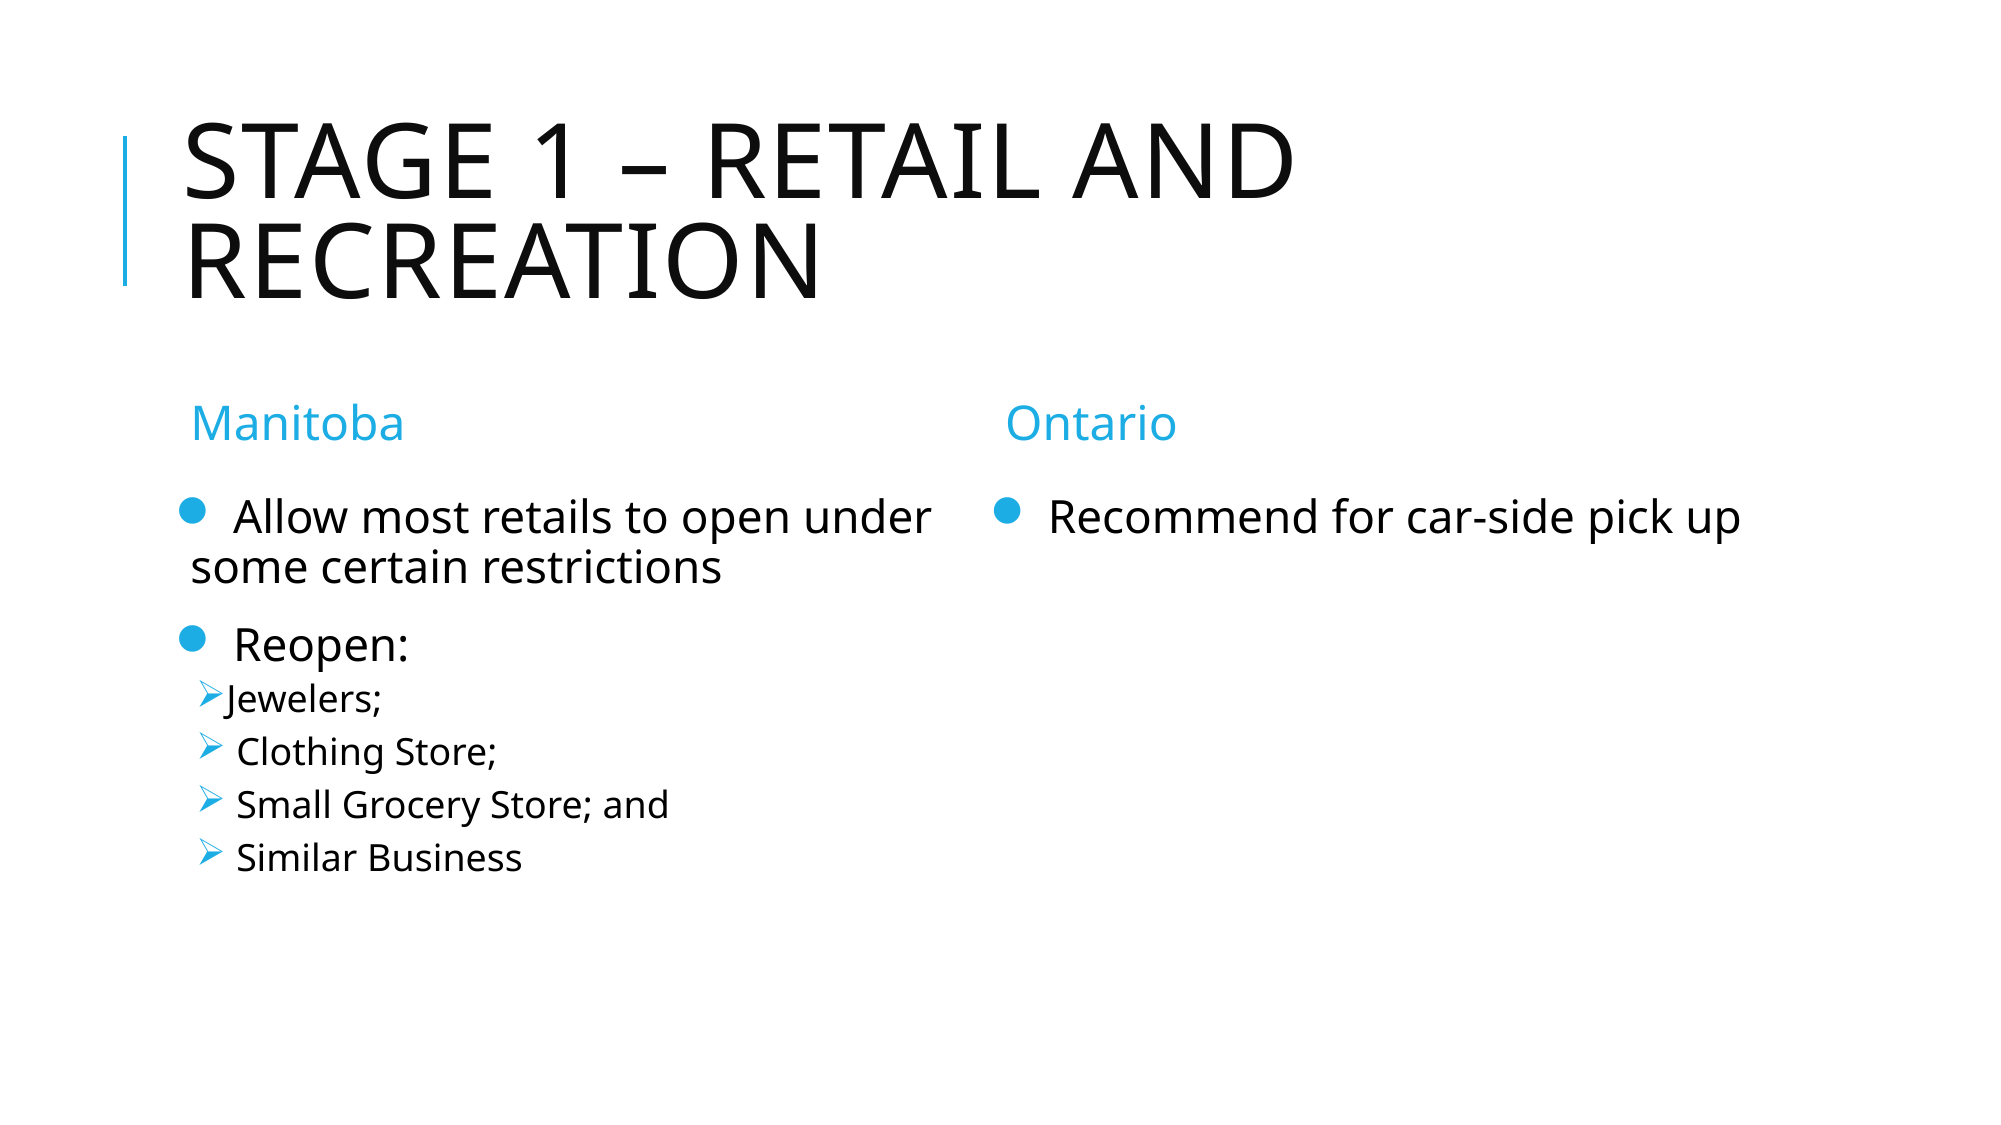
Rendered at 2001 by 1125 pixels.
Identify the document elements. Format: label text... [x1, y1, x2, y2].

list Ontario [982, 357, 1763, 486]
title Stage 1 – Retail and Recreation [168, 96, 1763, 342]
list Allow most retails to open under some certain restrictions Reopen: Jewelers; Clothing Store; Small Grocery Store; and Similar Business [168, 486, 948, 1035]
list Recommend for car-side pick up [982, 486, 1763, 1035]
list Manitoba [168, 357, 948, 486]
